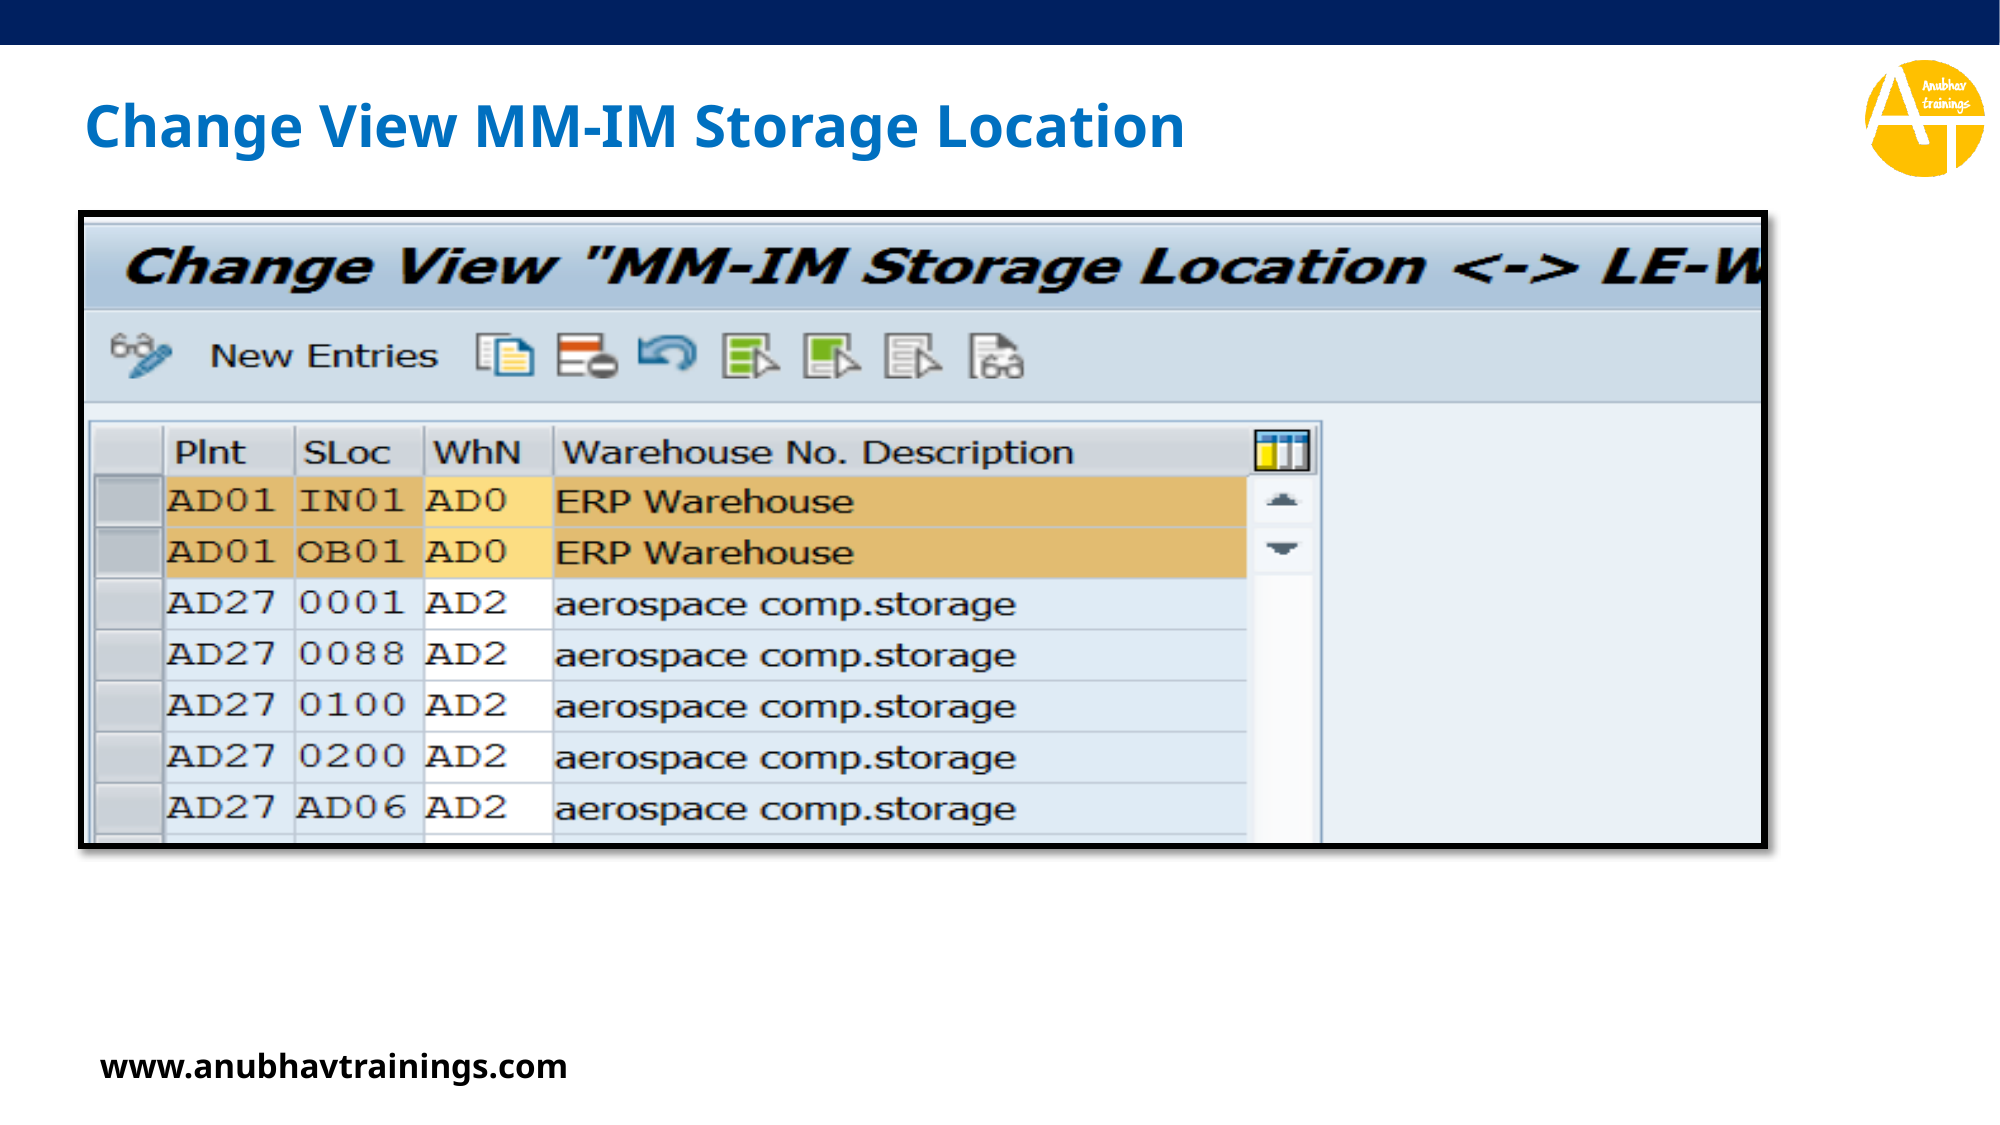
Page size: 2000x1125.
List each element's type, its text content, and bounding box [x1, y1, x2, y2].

text_box www.anubhavtrainings.com [17, 1035, 652, 1096]
picture [1853, 52, 1991, 187]
list Change View MM-IM Storage Location [84, 79, 1843, 898]
picture [83, 216, 1762, 843]
